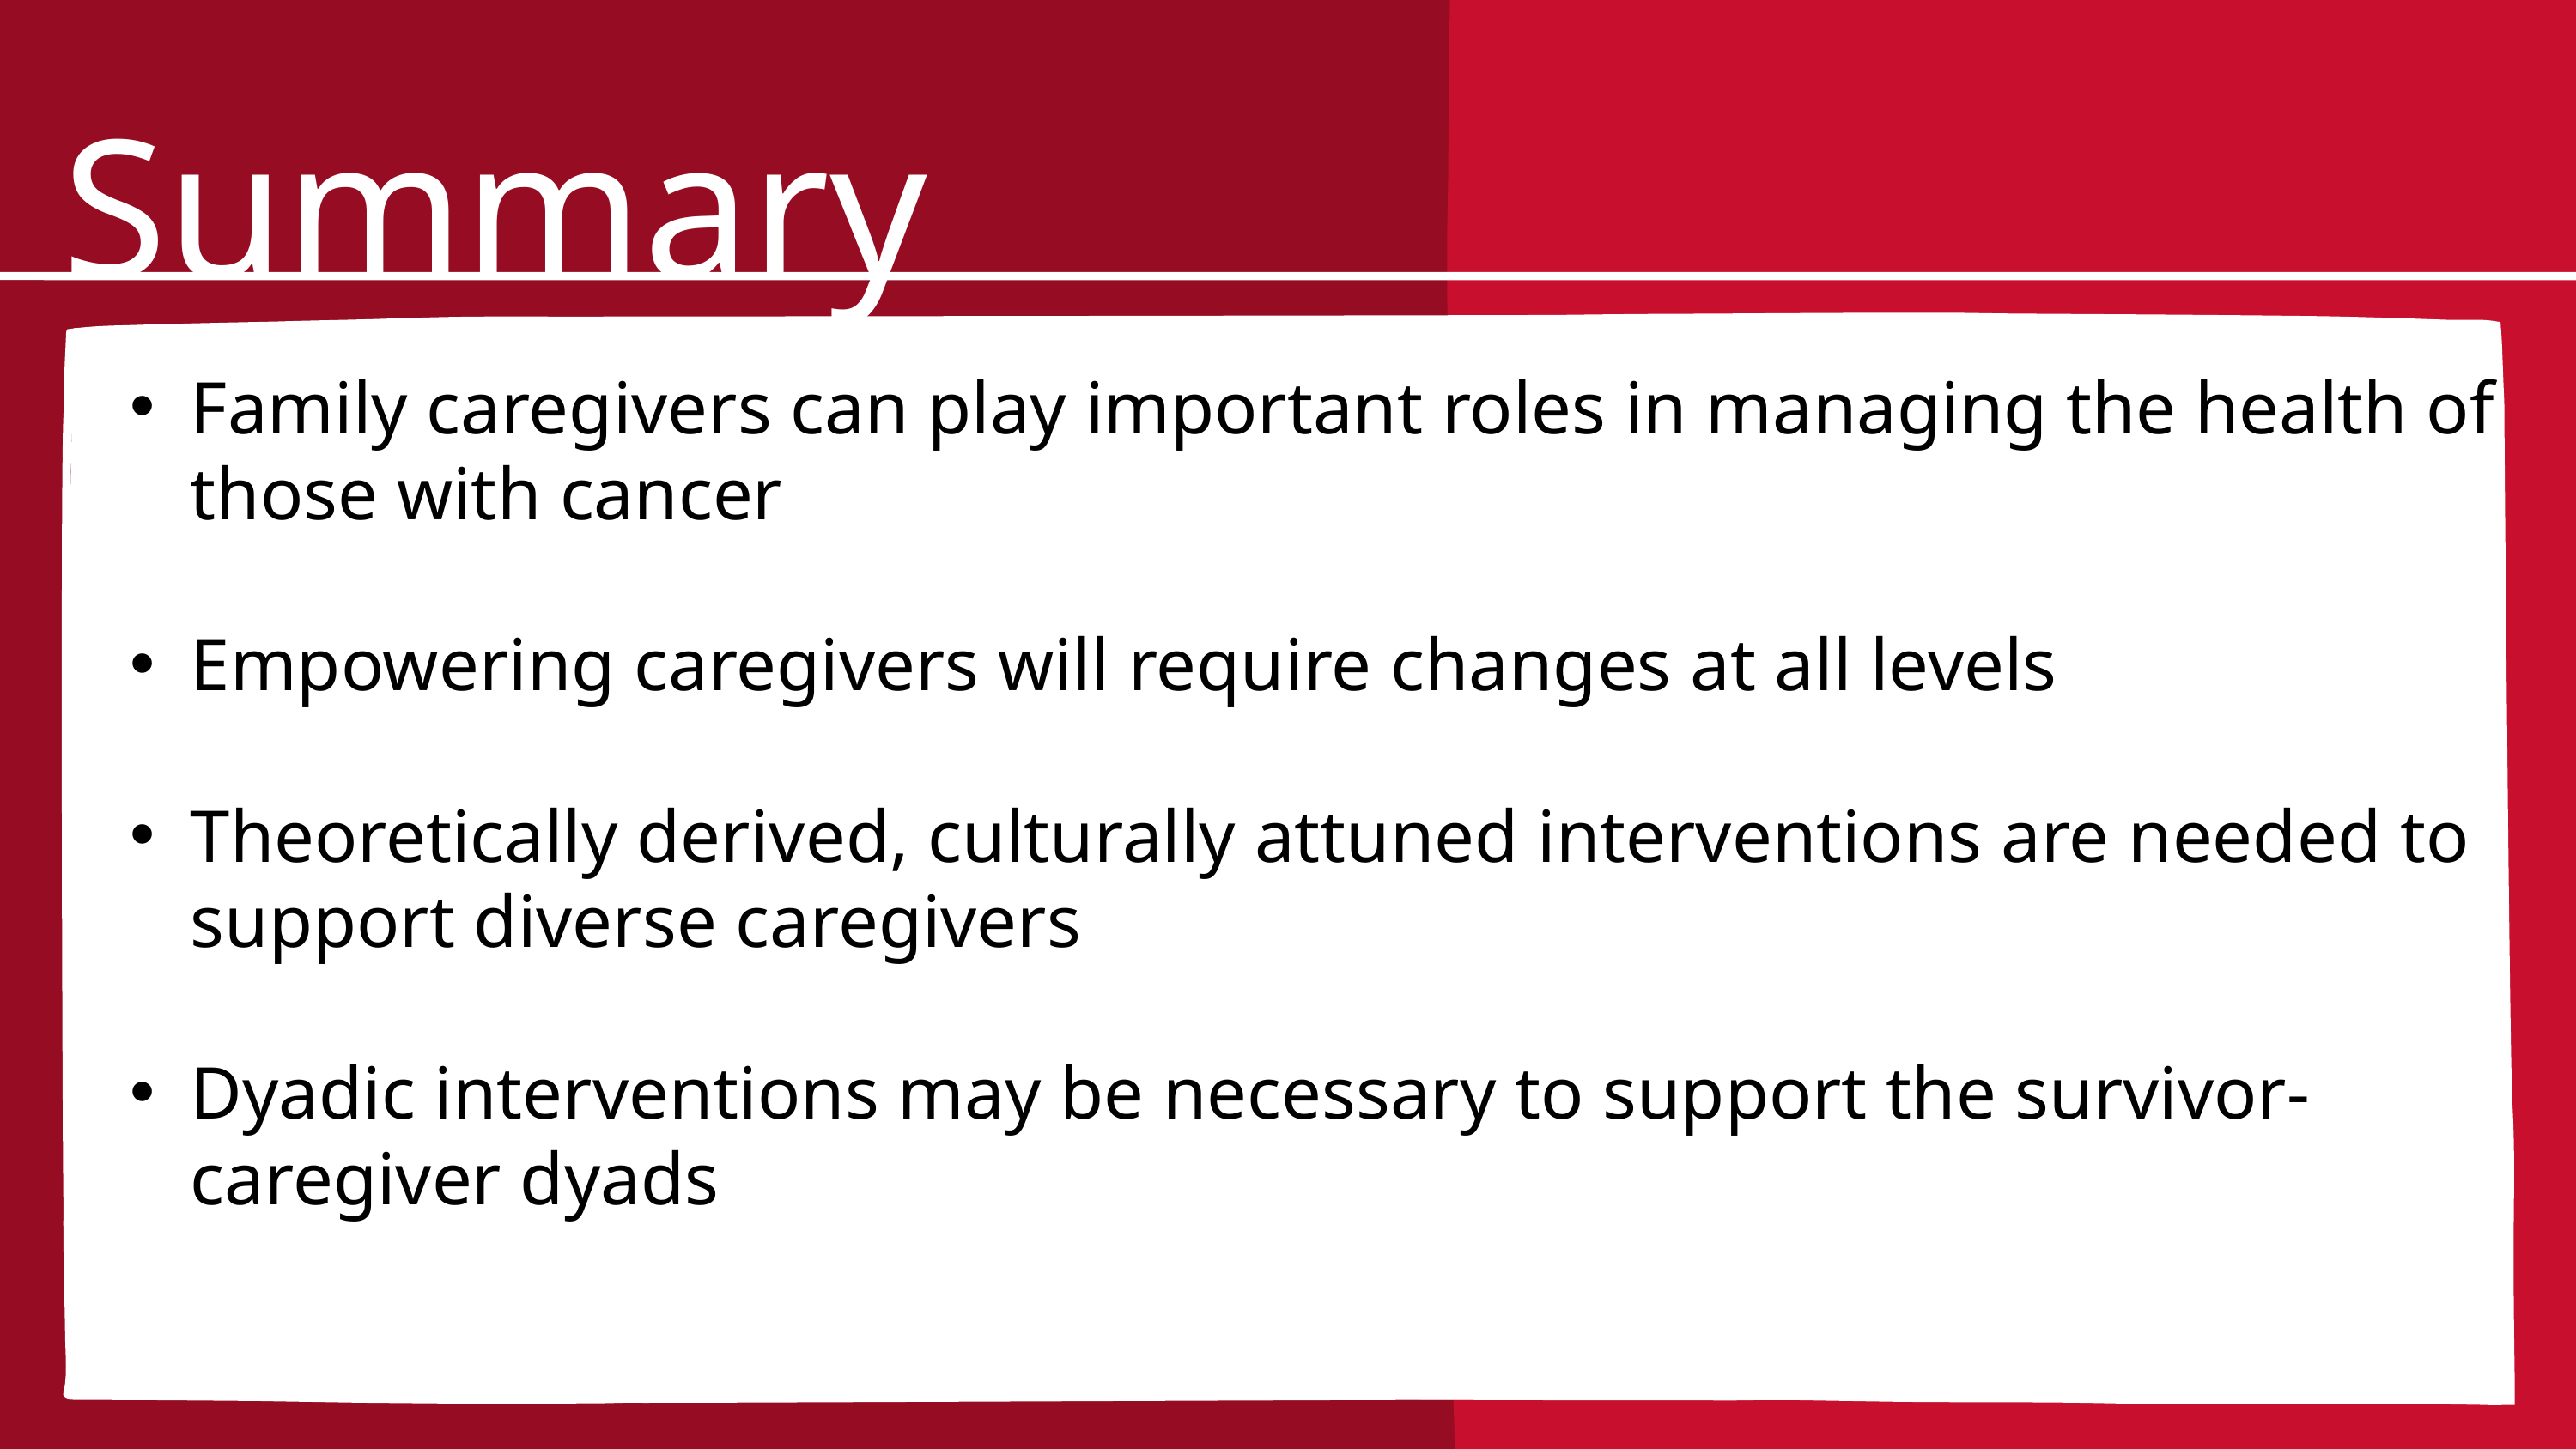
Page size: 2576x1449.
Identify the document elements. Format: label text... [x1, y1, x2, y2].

text_box Summary [61, 47, 2458, 276]
text_box Summary [61, 276, 1185, 310]
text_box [1189, 64, 2576, 1383]
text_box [61, 312, 2515, 1406]
